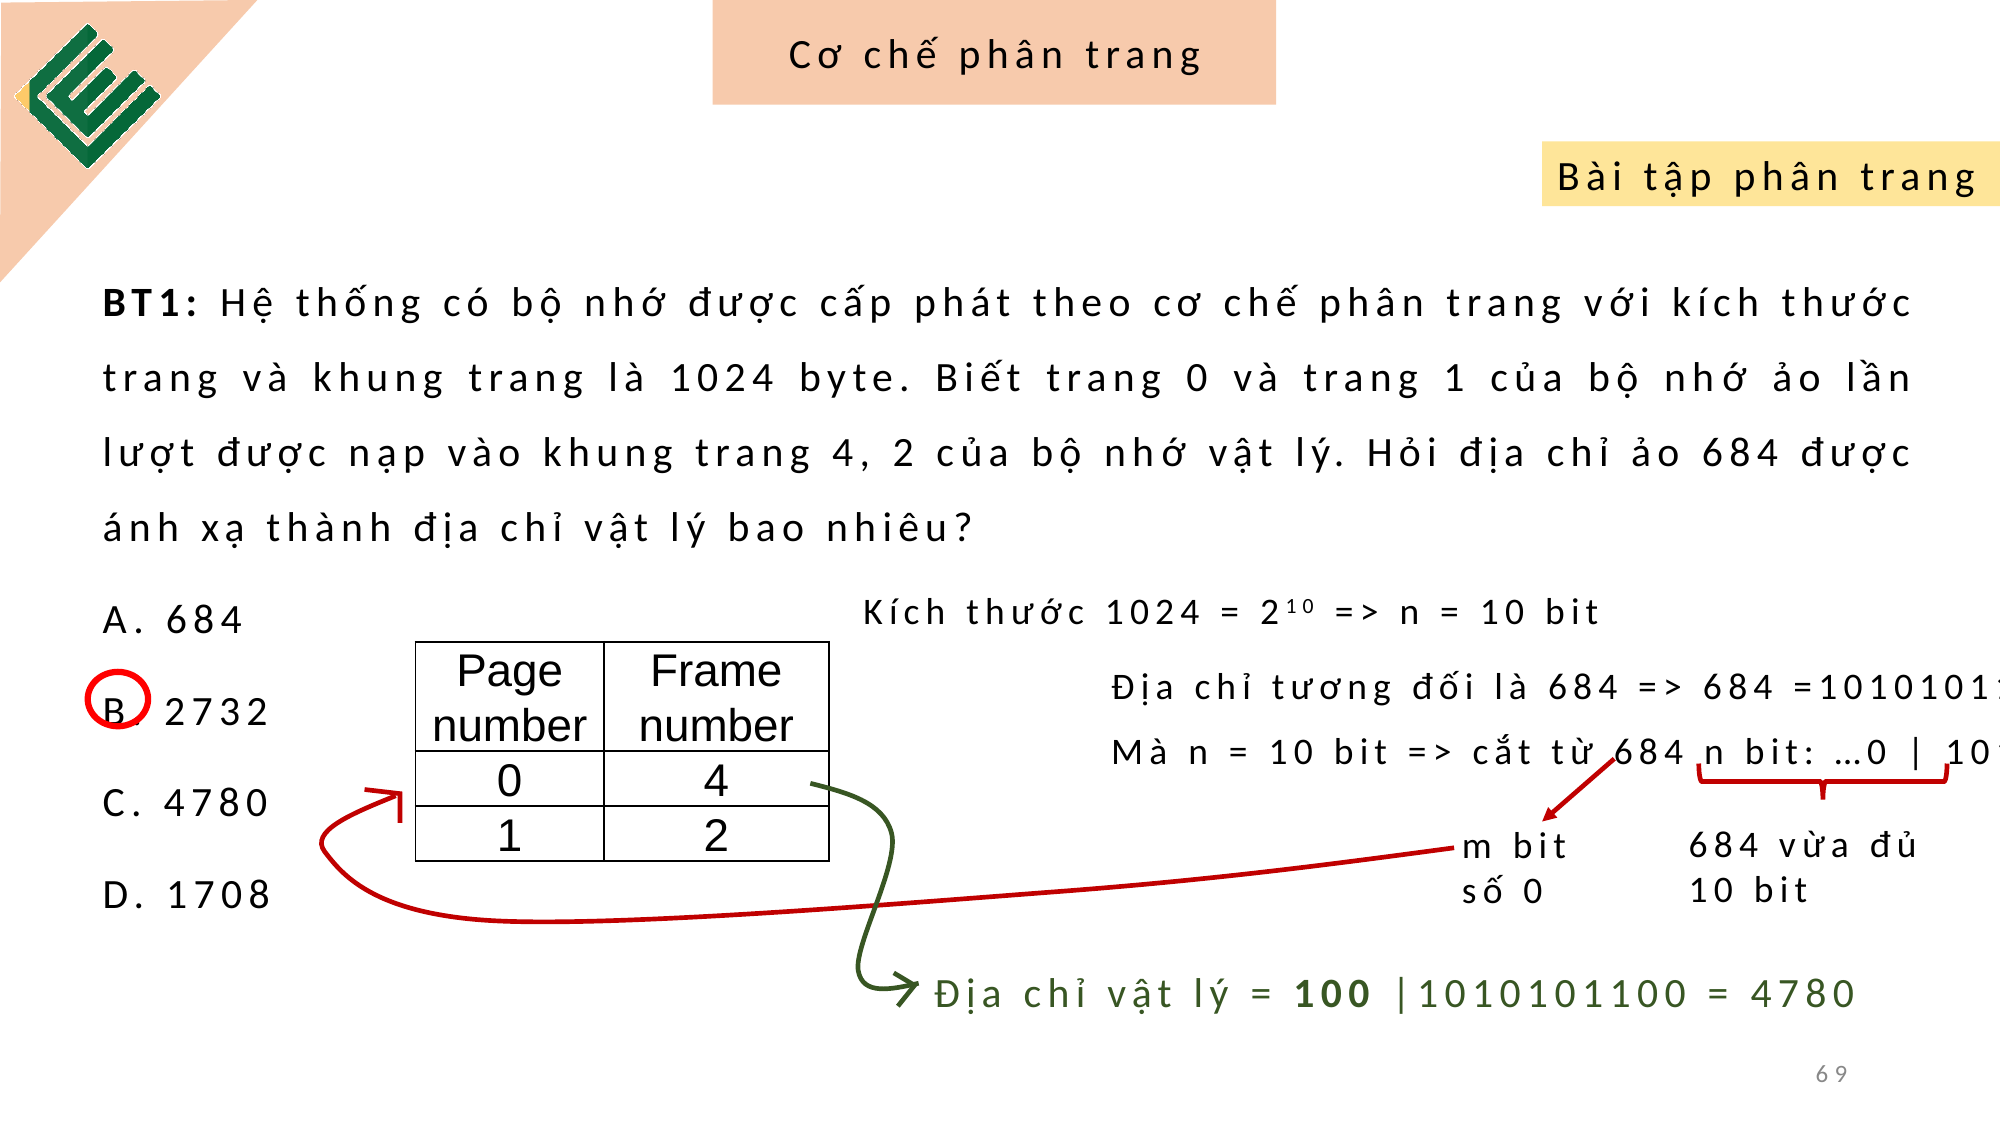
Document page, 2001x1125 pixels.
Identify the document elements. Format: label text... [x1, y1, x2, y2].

slide_number 69 [1412, 1042, 1863, 1103]
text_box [0, 0, 258, 283]
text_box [321, 579, 2000, 1024]
text_box Bài tập phân trang [1542, 141, 2000, 207]
text_box BT1: Hệ thống có bộ nhớ được cấp phát theo cơ chế phân trang với kích thước trang và khung trang là 1024 byte. Biết trang 0 và trang 1 của bộ nhớ ảo lần lượt được nạp vào khung trang 4, 2 của bộ nhớ vật lý. Hỏi địa chỉ ảo 684 được ánh xạ thành địa chỉ vật lý bao nhiêu? A. 684 B. 2732 C. 4780 D. 1708 [87, 242, 1932, 925]
text_box [87, 671, 149, 727]
text_box Cơ chế phân trang [712, 0, 1277, 105]
